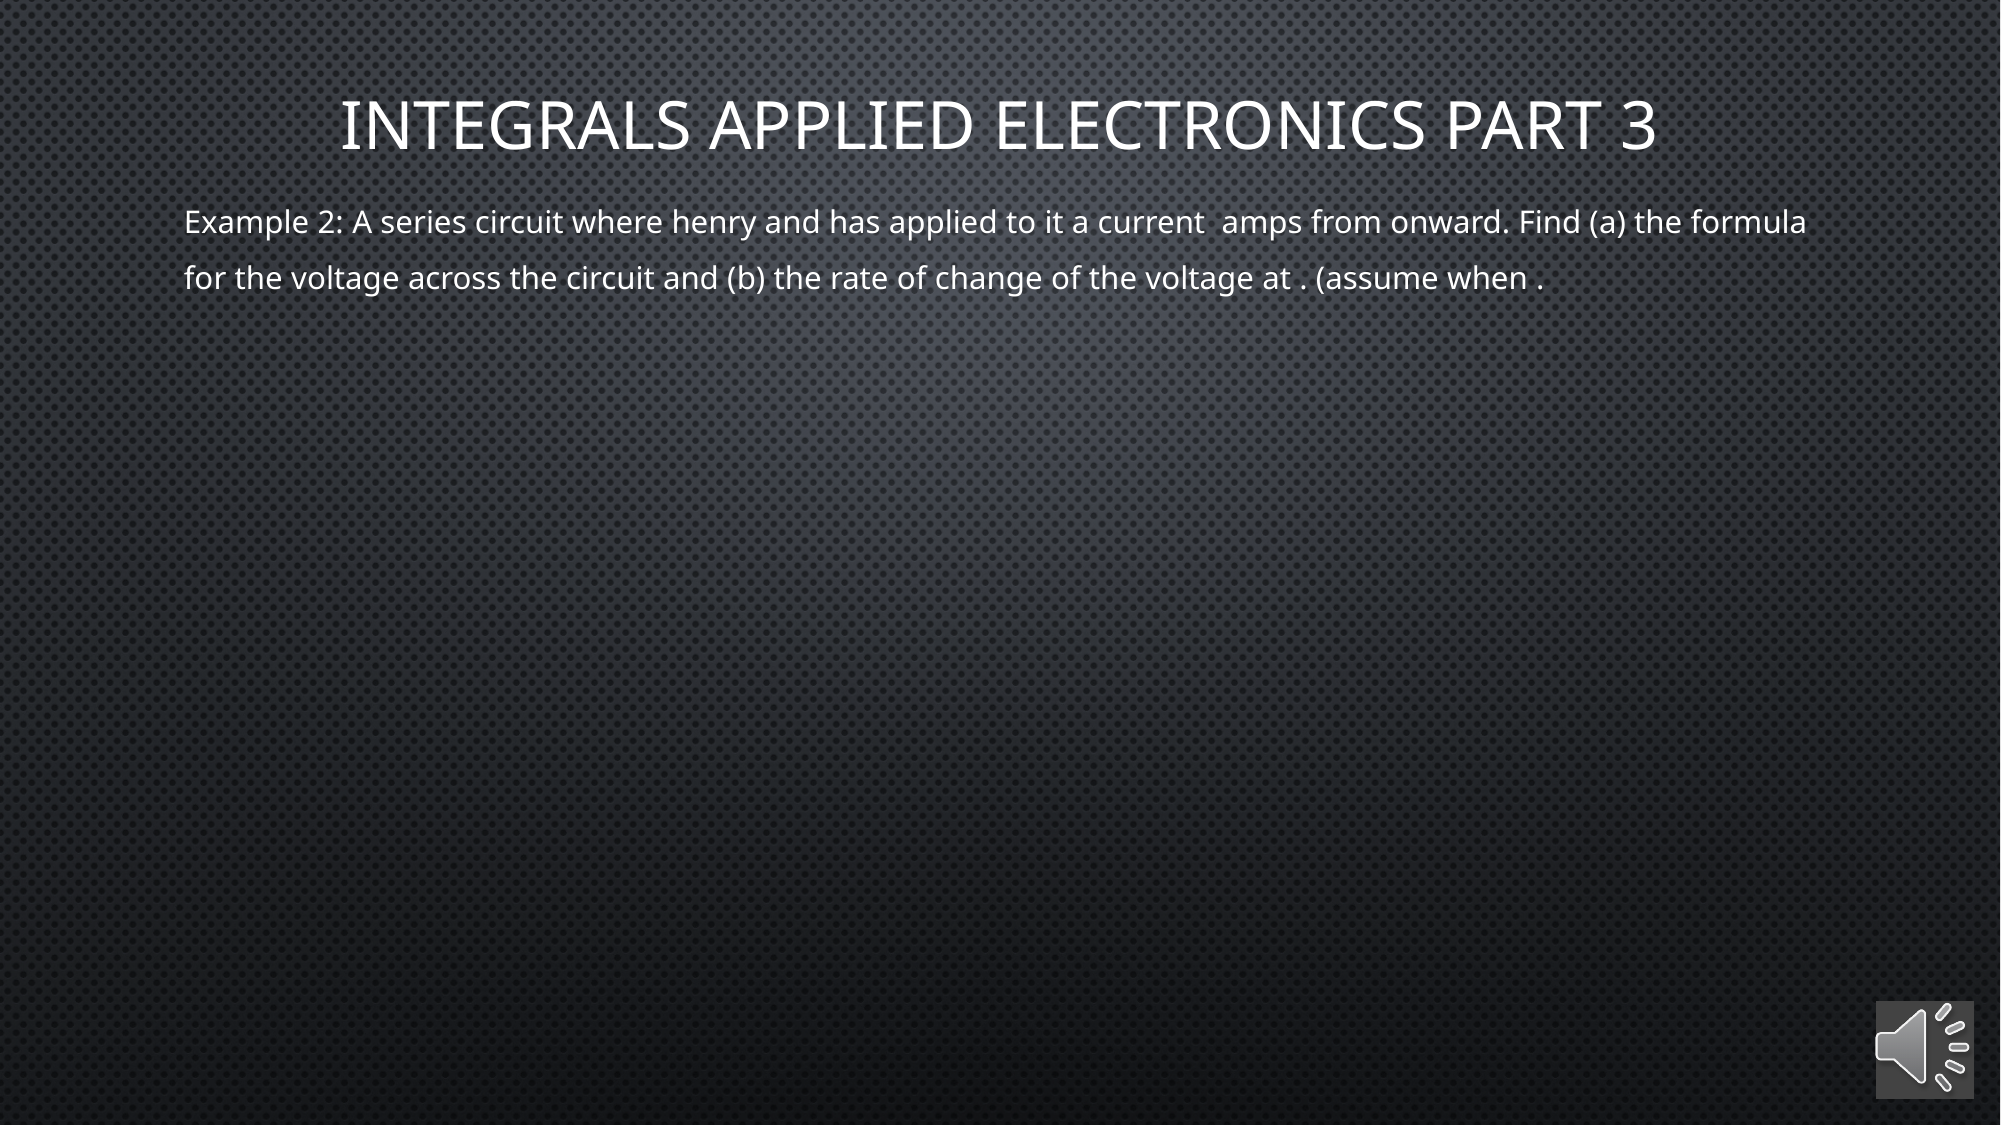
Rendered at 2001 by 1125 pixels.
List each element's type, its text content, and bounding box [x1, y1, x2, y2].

picture [1874, 999, 1976, 1101]
title Integrals Applied Electronics Part 3 [82, 22, 1918, 223]
